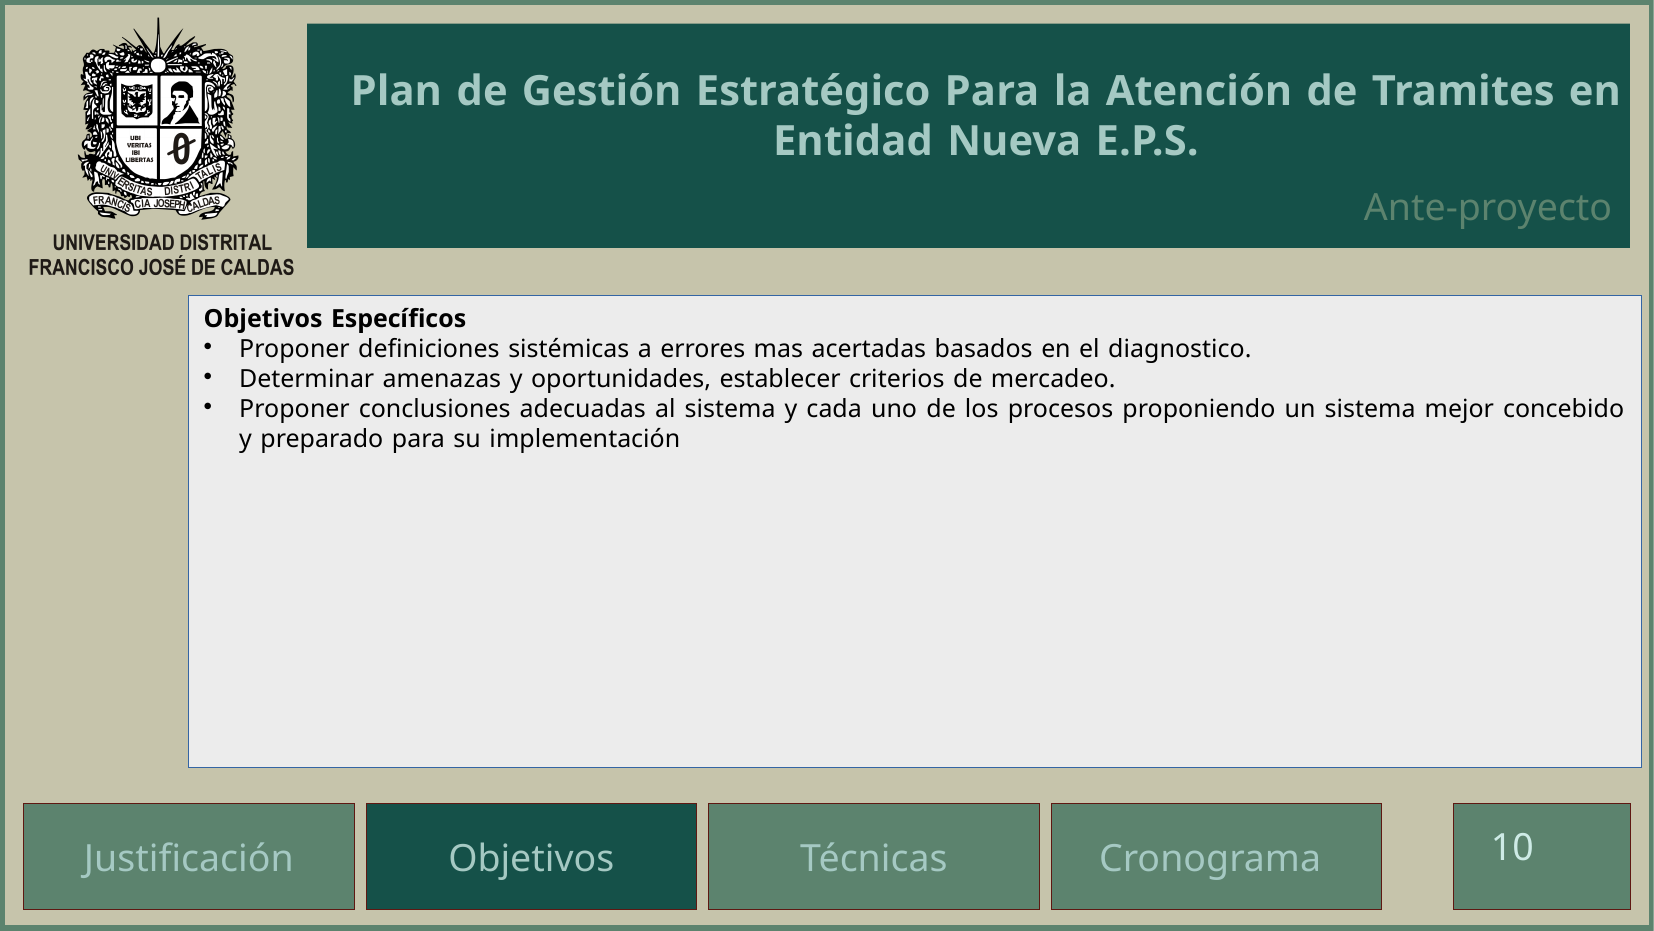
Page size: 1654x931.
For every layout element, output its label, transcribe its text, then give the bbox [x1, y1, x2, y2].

text_box Plan de Gestión Estratégico Para la Atención de Tramites en Entidad Nueva E.P.S. [318, 56, 1654, 172]
text_box [1453, 901, 1631, 910]
text_box Ante-proyecto [1334, 175, 1642, 235]
text_box Objetivos Específicos Proponer definiciones sistémicas a errores mas acertadas basados en el diagnostico. Determinar amenazas y oportunidades, establecer criterios de mercadeo. Proponer conclusiones adecuadas al sistema y cada uno de los procesos proponiendo un sistema mejor concebido y preparado para su implementación [188, 295, 1642, 768]
text_box Técnicas [708, 803, 1040, 910]
text_box [312, 23, 1630, 248]
text_box 1 [1393, 815, 1631, 901]
text_box Objetivos [366, 803, 697, 910]
text_box [0, 0, 1654, 931]
text_box [1453, 803, 1631, 815]
text_box Justificación [23, 803, 355, 910]
text_box Cronograma [1051, 803, 1382, 910]
picture [12, 0, 308, 296]
